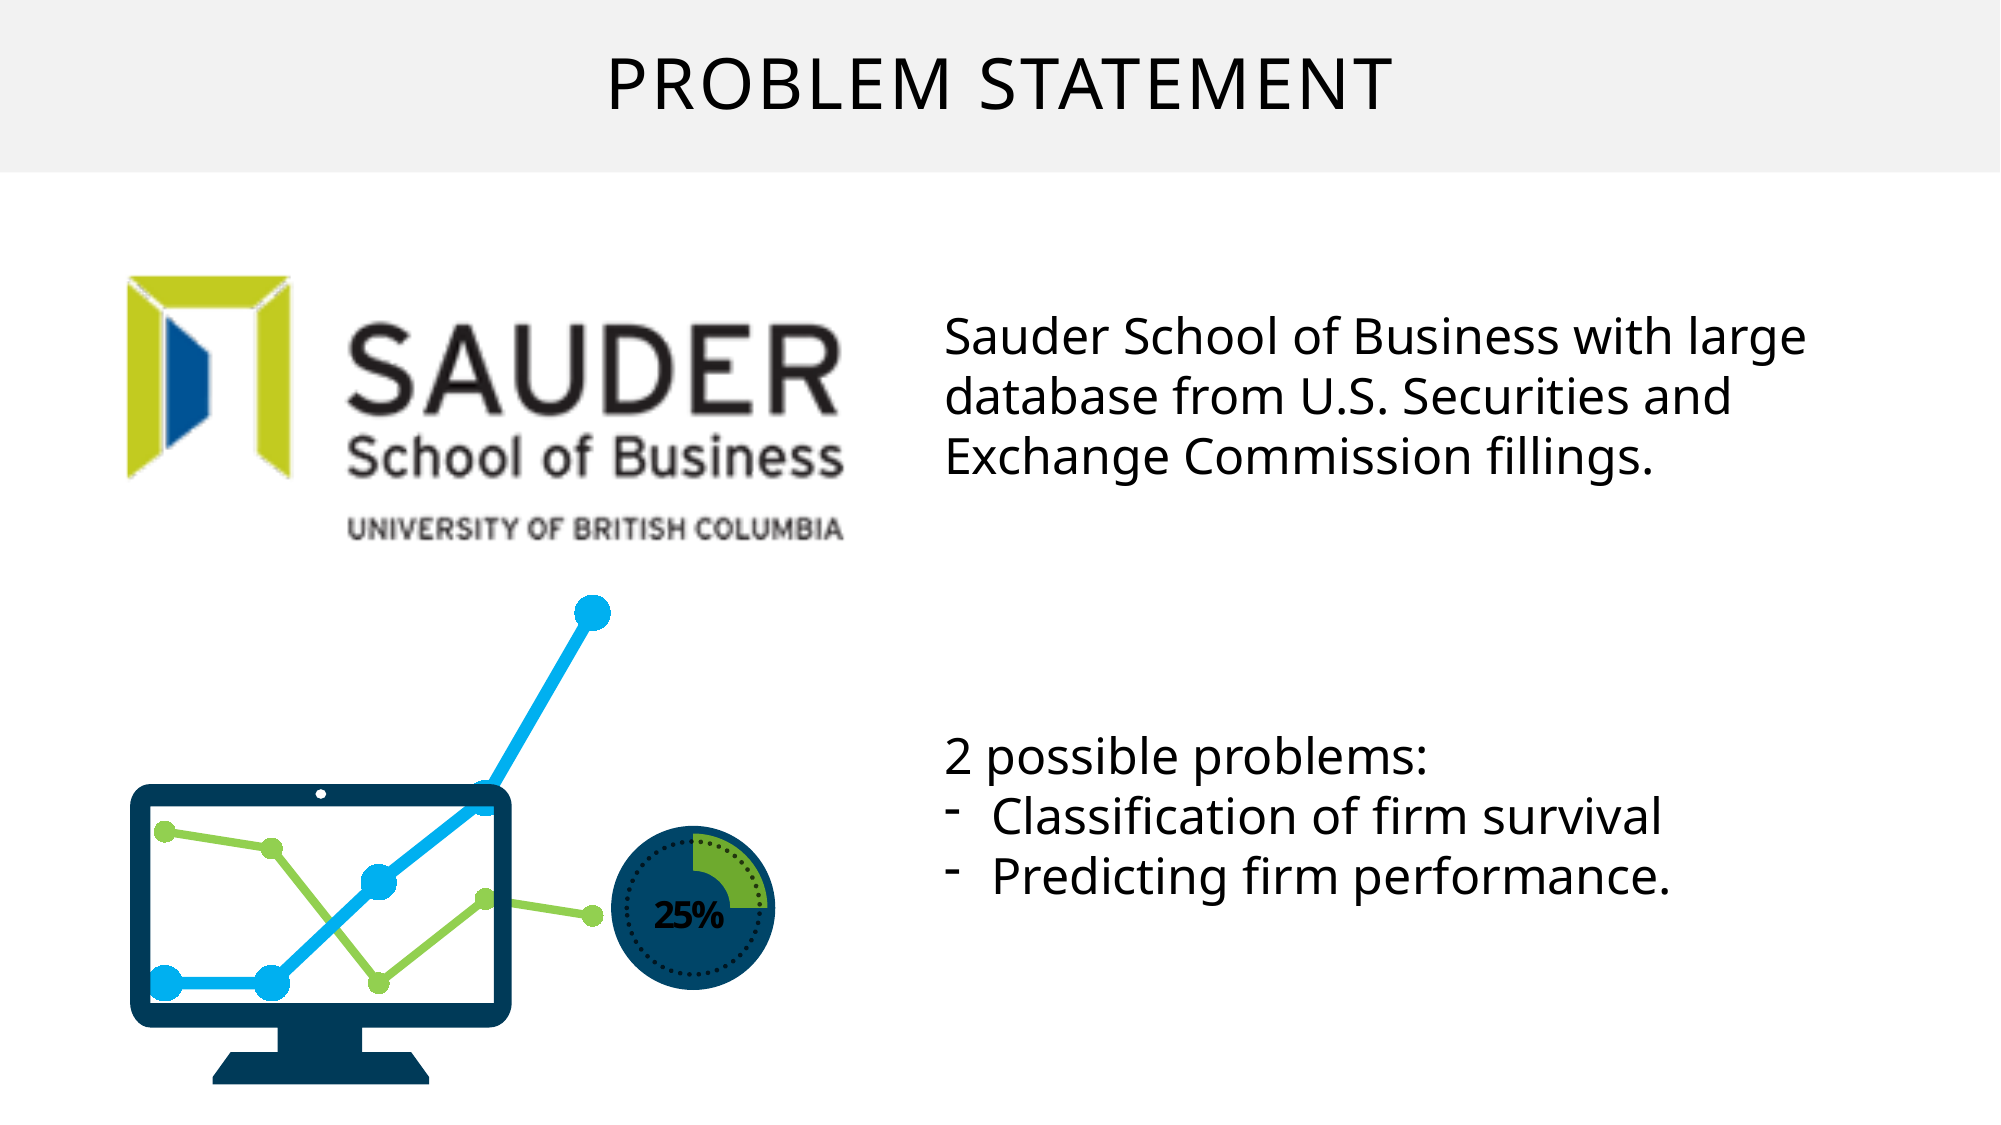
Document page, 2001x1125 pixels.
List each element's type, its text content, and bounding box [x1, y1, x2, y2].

picture [79, 172, 894, 643]
text_box Sauder School of Business with large database from U.S. Securities and Exchange Commission fillings. 2 possible problems: Classification of firm survival Predicting firm performance. [929, 297, 1926, 973]
title PROBLEM STATEMENT [0, 0, 2000, 173]
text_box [599, 814, 787, 1002]
chart [111, 544, 660, 1085]
